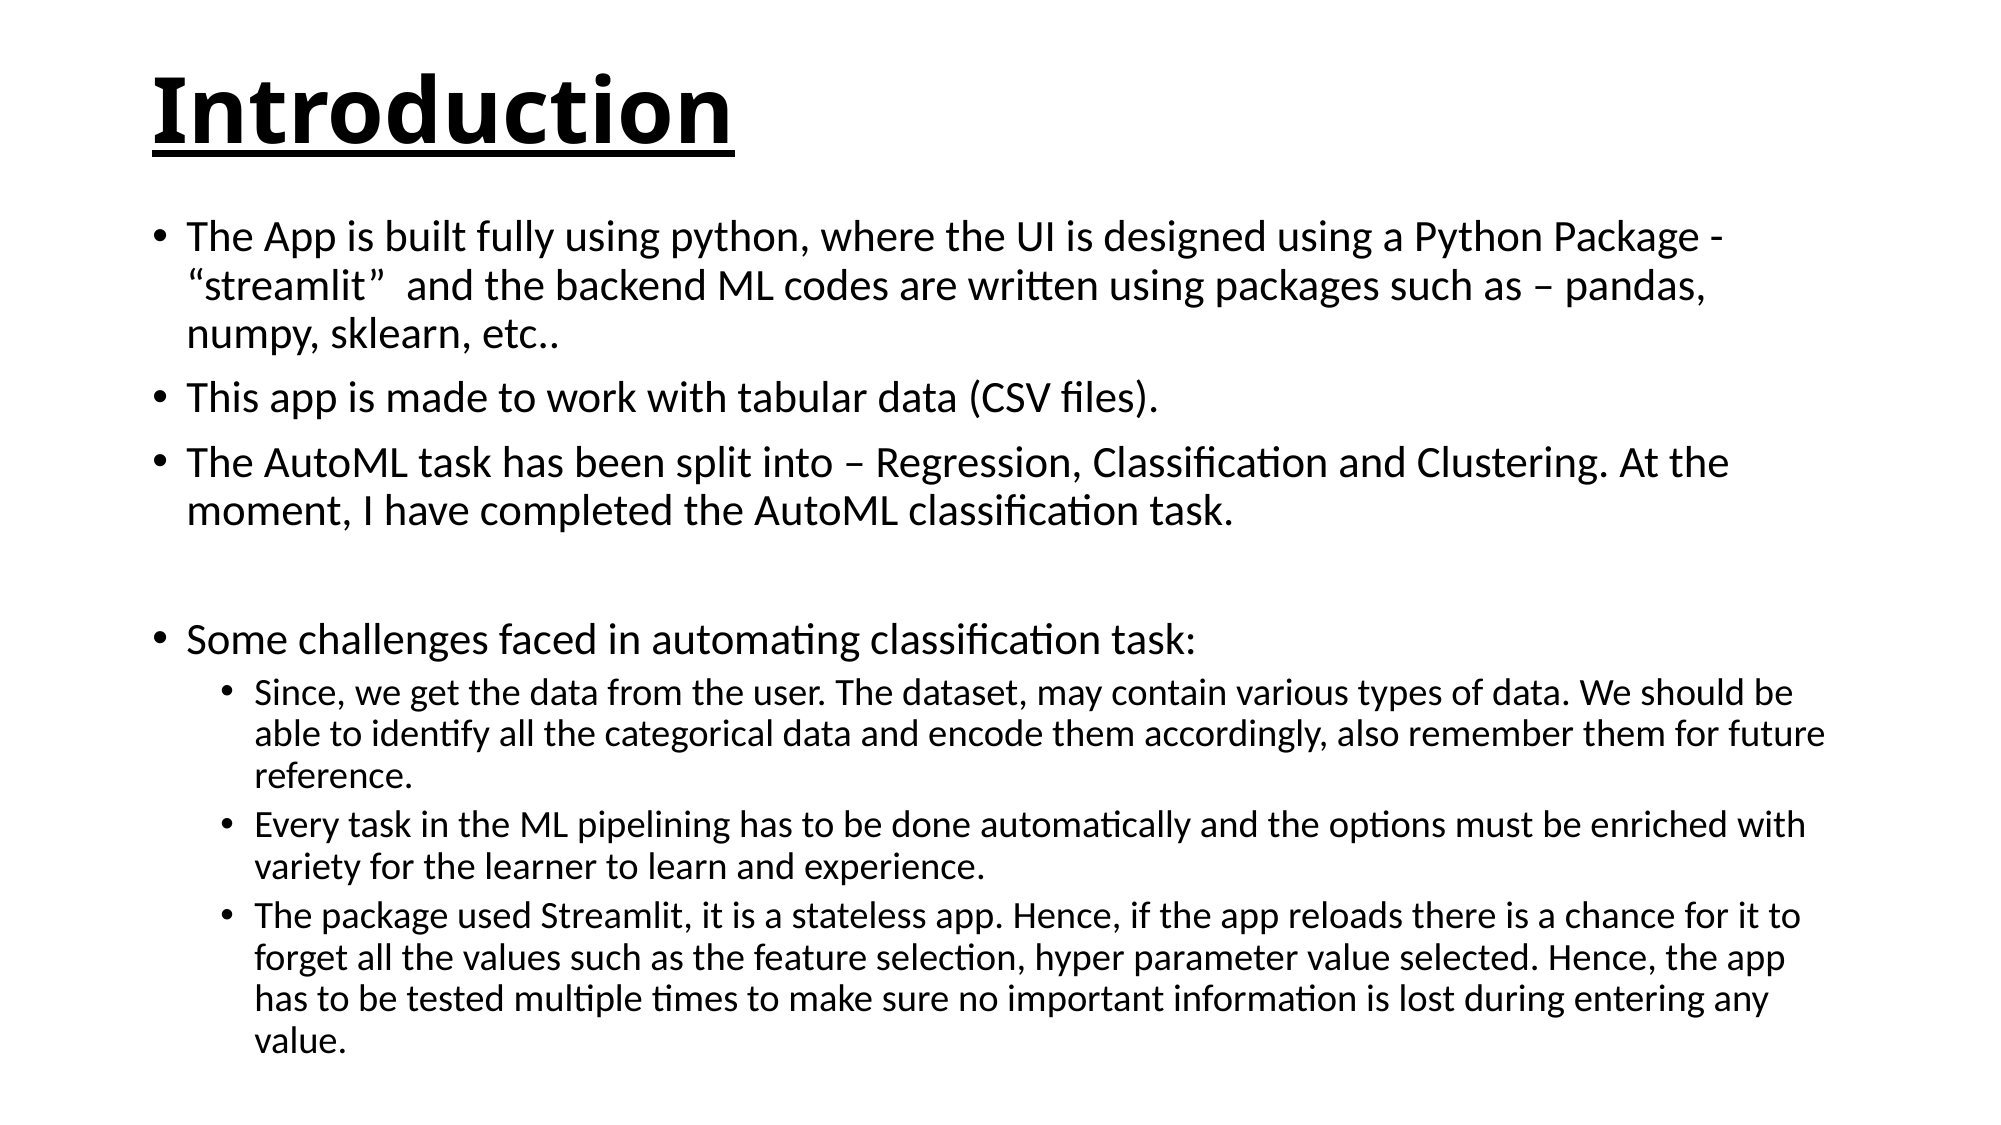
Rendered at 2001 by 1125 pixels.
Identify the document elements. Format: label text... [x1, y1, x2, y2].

list The App is built fully using python, where the UI is designed using a Python Package - “streamlit” and the backend ML codes are written using packages such as – pandas, numpy, sklearn, etc.. This app is made to work with tabular data (CSV files). The AutoML task has been split into – Regression, Classification and Clustering. At the moment, I have completed the AutoML classification task. Some challenges faced in automating classification task: Since, we get the data from the user. The dataset, may contain various types of data. We should be able to identify all the categorical data and encode them accordingly, also remember them for future reference. Every task in the ML pipelining has to be done automatically and the options must be enriched with variety for the learner to learn and experience. The package used Streamlit, it is a stateless app. Hence, if the app reloads there is a chance for it to forget all the values such as the feature selection, hyper parameter value selected. Hence, the app has to be tested multiple times to make sure no important information is lost during entering any value. [137, 205, 1863, 1078]
title Introduction [137, 59, 1863, 205]
